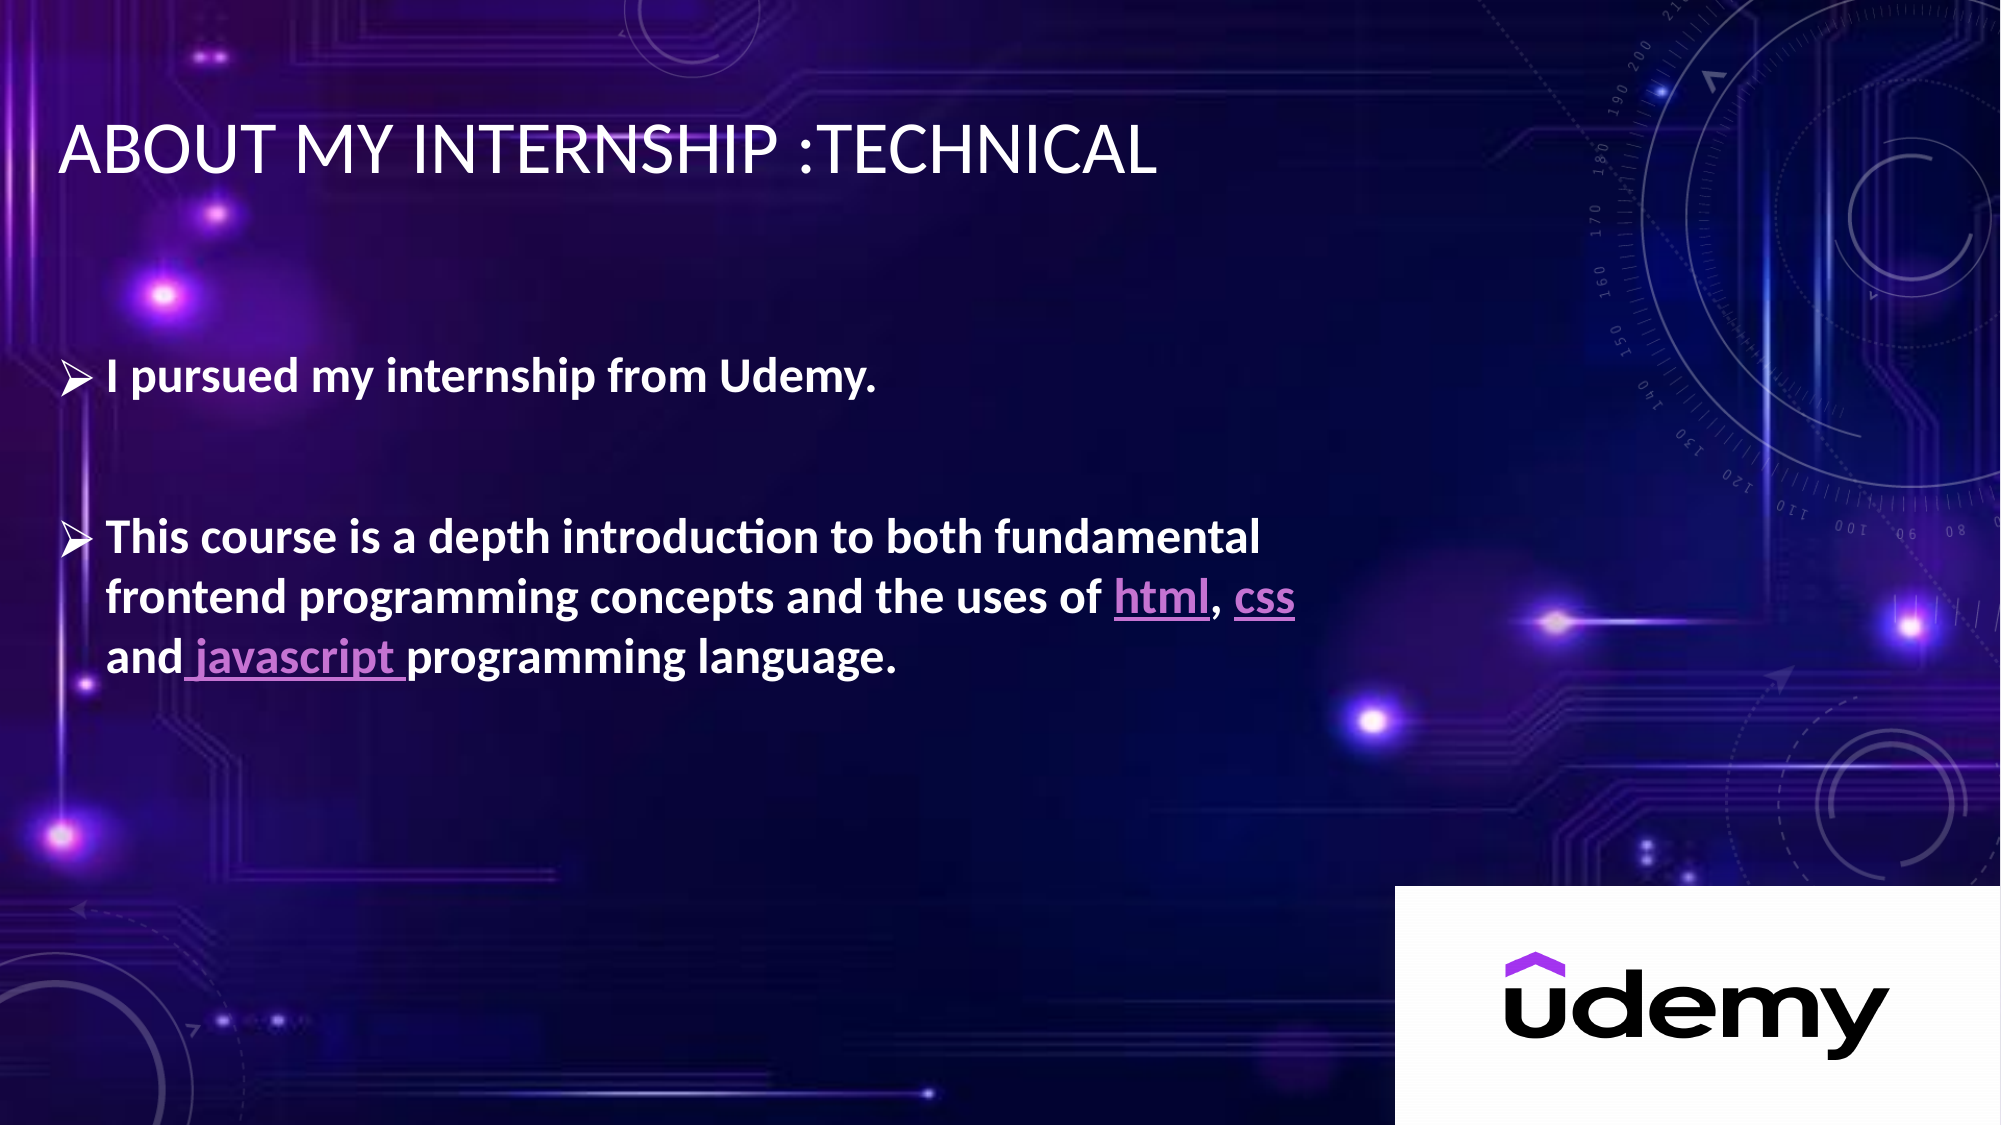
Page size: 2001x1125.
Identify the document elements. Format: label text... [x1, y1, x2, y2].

picture [0, 0, 2001, 1125]
list I pursued my internship from Udemy. This course is a depth introduction to both fundamental frontend programming concepts and the uses of html, css and javascript programming language. [43, 234, 1396, 792]
title ABOUT MY INTERNSHIP :TECHNICAL [43, 23, 1706, 263]
